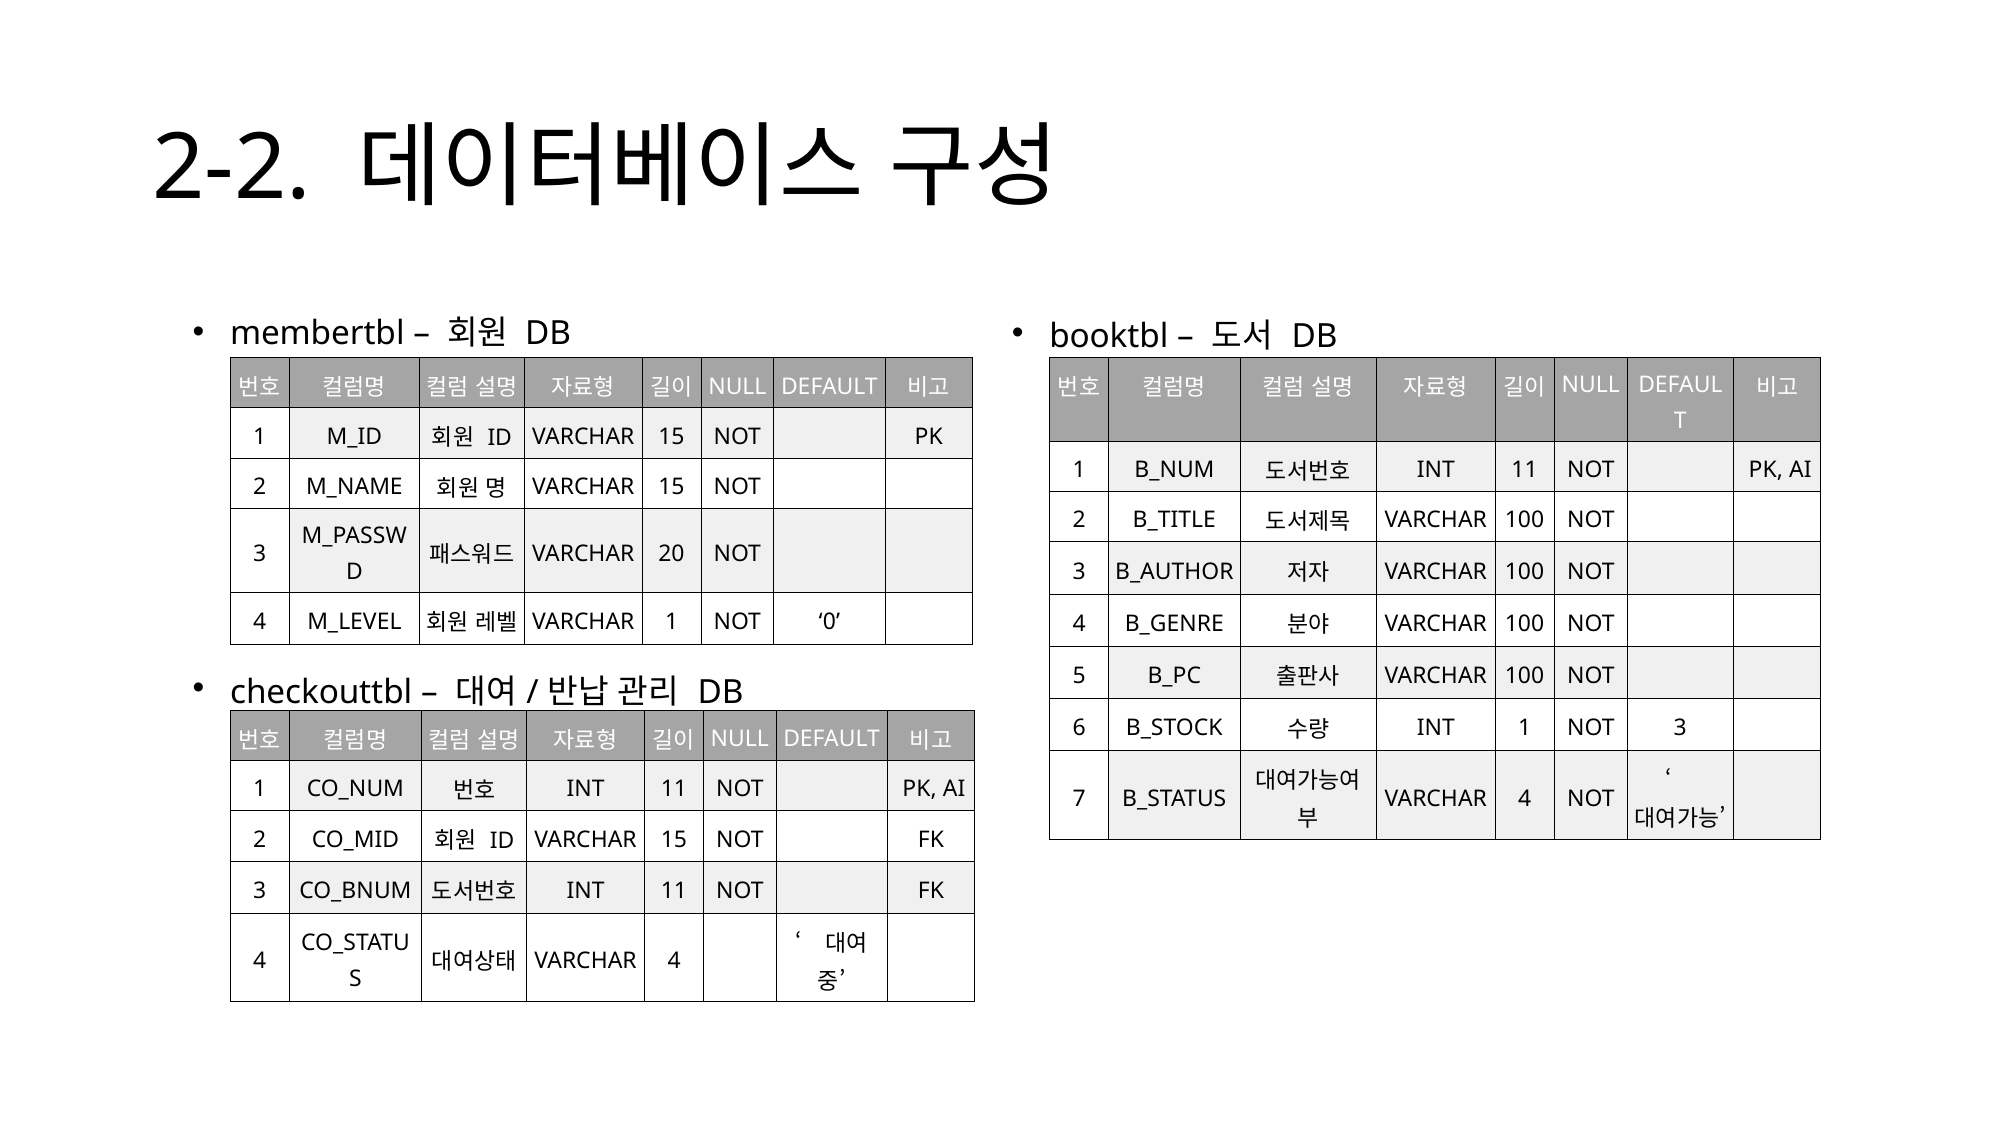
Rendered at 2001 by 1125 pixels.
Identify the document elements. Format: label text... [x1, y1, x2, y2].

table_header 길이 [645, 711, 703, 760]
table_cell VARCHAR [1377, 595, 1495, 646]
table_header 길이 [1496, 358, 1554, 441]
table_header NULL [704, 711, 776, 760]
table_cell NOT [702, 459, 773, 508]
table_cell VARCHAR [1377, 492, 1495, 541]
list membertbl – 회원 DB [177, 308, 870, 660]
table_cell [1734, 751, 1820, 839]
table_cell [1628, 442, 1733, 491]
table_cell CO_STATUS [290, 914, 421, 1001]
table_cell NOT [702, 593, 773, 644]
table_cell 3 [1050, 542, 1108, 594]
table_cell [777, 862, 887, 913]
table_cell 11 [1496, 442, 1554, 491]
table_header 컬럼명 [1109, 358, 1240, 441]
table_cell [1734, 647, 1820, 698]
table_header NULL [1555, 358, 1627, 441]
table_header 번호 [1050, 358, 1108, 441]
table_cell VARCHAR [525, 408, 642, 458]
table_cell 100 [1496, 542, 1554, 594]
table_cell VARCHAR [1377, 647, 1495, 698]
table_cell NOT [1555, 442, 1627, 491]
table_cell ‘대여가능’ [1628, 751, 1733, 839]
table_cell VARCHAR [527, 914, 644, 1001]
table_header 비고 [886, 358, 972, 407]
table_cell NOT [704, 761, 776, 810]
table_cell 100 [1496, 647, 1554, 698]
table_cell NOT [1555, 542, 1627, 594]
table_cell VARCHAR [1377, 542, 1495, 594]
table_cell NOT [702, 509, 773, 592]
table_cell 4 [645, 914, 703, 1001]
table_cell NOT [1555, 595, 1627, 646]
table_cell CO_MID [290, 811, 421, 861]
table_cell FK [888, 811, 974, 861]
table_cell [1628, 647, 1733, 698]
table_cell [774, 459, 885, 508]
table_cell 15 [643, 459, 701, 508]
table_cell [777, 811, 887, 861]
table_cell 100 [1496, 492, 1554, 541]
title 2-2. 데이터베이스 구성 [137, 59, 1863, 278]
table_cell M_NAME [290, 459, 419, 508]
table_cell INT [1377, 699, 1495, 750]
table_cell 1 [1496, 699, 1554, 750]
table_cell 3 [231, 862, 289, 913]
table_cell 100 [1496, 595, 1554, 646]
table_cell [1734, 699, 1820, 750]
table_cell 2 [231, 459, 289, 508]
table_cell 4 [1496, 751, 1554, 839]
table_cell B_TITLE [1109, 492, 1240, 541]
table_cell ‘0’ [774, 593, 885, 644]
table_cell 도서번호 [1241, 442, 1376, 491]
table_cell 도서번호 [422, 862, 526, 913]
text_box booktbl – 도서 DB [996, 305, 1689, 619]
table_cell 1 [1050, 442, 1108, 491]
table_cell B_STOCK [1109, 699, 1240, 750]
table_cell [886, 593, 972, 644]
table_header 자료형 [525, 358, 642, 407]
table_cell INT [527, 862, 644, 913]
table_cell NOT [704, 862, 776, 913]
table_cell NOT [1555, 647, 1627, 698]
table_cell 2 [1050, 492, 1108, 541]
table_cell 1 [231, 761, 289, 810]
table_cell B_AUTHOR [1109, 542, 1240, 594]
table_cell NOT [702, 408, 773, 458]
table_header 비고 [888, 711, 974, 760]
table_cell PK, AI [1734, 442, 1820, 491]
table_cell 도서제목 [1241, 492, 1376, 541]
table_cell M_LEVEL [290, 593, 419, 644]
table_cell [1734, 595, 1820, 646]
table_cell B_STATUS [1109, 751, 1240, 839]
table_cell 번호 [422, 761, 526, 810]
table_cell PK [886, 408, 972, 458]
table_header 컬럼명 [290, 358, 419, 407]
text_box checkouttbl – 대여/반납 관리 DB [177, 660, 870, 975]
table_cell [1628, 492, 1733, 541]
table_cell VARCHAR [1377, 751, 1495, 839]
table_cell VARCHAR [525, 509, 642, 592]
table_cell M_ID [290, 408, 419, 458]
table_cell [1734, 492, 1820, 541]
table_cell 1 [643, 593, 701, 644]
table_cell [1628, 542, 1733, 594]
table_cell [774, 509, 885, 592]
table_cell 회원 ID [422, 811, 526, 861]
table_cell 3 [1628, 699, 1733, 750]
table_header 컬럼 설명 [420, 358, 524, 407]
table_header 길이 [643, 358, 701, 407]
table_cell 3 [231, 509, 289, 592]
table_cell 대여가능여부 [1241, 751, 1376, 839]
table_header 컬럼 설명 [1241, 358, 1376, 441]
table_cell [886, 509, 972, 592]
table_cell 출판사 [1241, 647, 1376, 698]
table_cell NOT [1555, 751, 1627, 839]
table_cell 11 [645, 761, 703, 810]
table_cell 7 [1050, 751, 1108, 839]
table_cell 대여상태 [422, 914, 526, 1001]
table_cell FK [888, 862, 974, 913]
table_cell [774, 408, 885, 458]
table_header DEFAULT [774, 358, 885, 407]
table_cell M_PASSWD [290, 509, 419, 592]
table_cell VARCHAR [525, 459, 642, 508]
table_cell 15 [643, 408, 701, 458]
table_cell 4 [1050, 595, 1108, 646]
table_cell B_PC [1109, 647, 1240, 698]
table_cell 20 [643, 509, 701, 592]
table_header 번호 [231, 711, 289, 760]
table_cell 5 [1050, 647, 1108, 698]
table_header 비고 [1734, 358, 1820, 441]
table_cell [888, 914, 974, 1001]
table_cell 6 [1050, 699, 1108, 750]
table_cell 15 [645, 811, 703, 861]
table_cell INT [527, 761, 644, 810]
table_cell CO_NUM [290, 761, 421, 810]
table_header 번호 [231, 358, 289, 407]
table_header DEFAULT [1628, 358, 1733, 441]
table_cell NOT [1555, 492, 1627, 541]
table_cell NOT [1555, 699, 1627, 750]
table_cell [886, 459, 972, 508]
table_header 컬럼 설명 [422, 711, 526, 760]
table_cell 패스워드 [420, 509, 524, 592]
table_cell 1 [231, 408, 289, 458]
table_header 컬럼명 [290, 711, 421, 760]
table_cell CO_BNUM [290, 862, 421, 913]
table_cell NOT [704, 811, 776, 861]
table_cell 2 [231, 811, 289, 861]
table_cell PK, AI [888, 761, 974, 810]
table_cell 분야 [1241, 595, 1376, 646]
table_cell 수량 [1241, 699, 1376, 750]
table_header 자료형 [1377, 358, 1495, 441]
table_cell B_NUM [1109, 442, 1240, 491]
table_cell [704, 914, 776, 1001]
table_cell [1628, 595, 1733, 646]
table_cell 4 [231, 914, 289, 1001]
table_header DEFAULT [777, 711, 887, 760]
table_cell B_GENRE [1109, 595, 1240, 646]
table_header 자료형 [527, 711, 644, 760]
table_cell [777, 761, 887, 810]
table_cell 4 [231, 593, 289, 644]
table_cell 회원 ID [420, 408, 524, 458]
table_cell 저자 [1241, 542, 1376, 594]
table_cell [1734, 542, 1820, 594]
table_cell VARCHAR [527, 811, 644, 861]
table_cell 회원 명 [420, 459, 524, 508]
table_cell INT [1377, 442, 1495, 491]
table_cell 11 [645, 862, 703, 913]
table_cell VARCHAR [525, 593, 642, 644]
table_cell ‘대여중’ [777, 914, 887, 1001]
table_header NULL [702, 358, 773, 407]
table_cell 회원 레벨 [420, 593, 524, 644]
